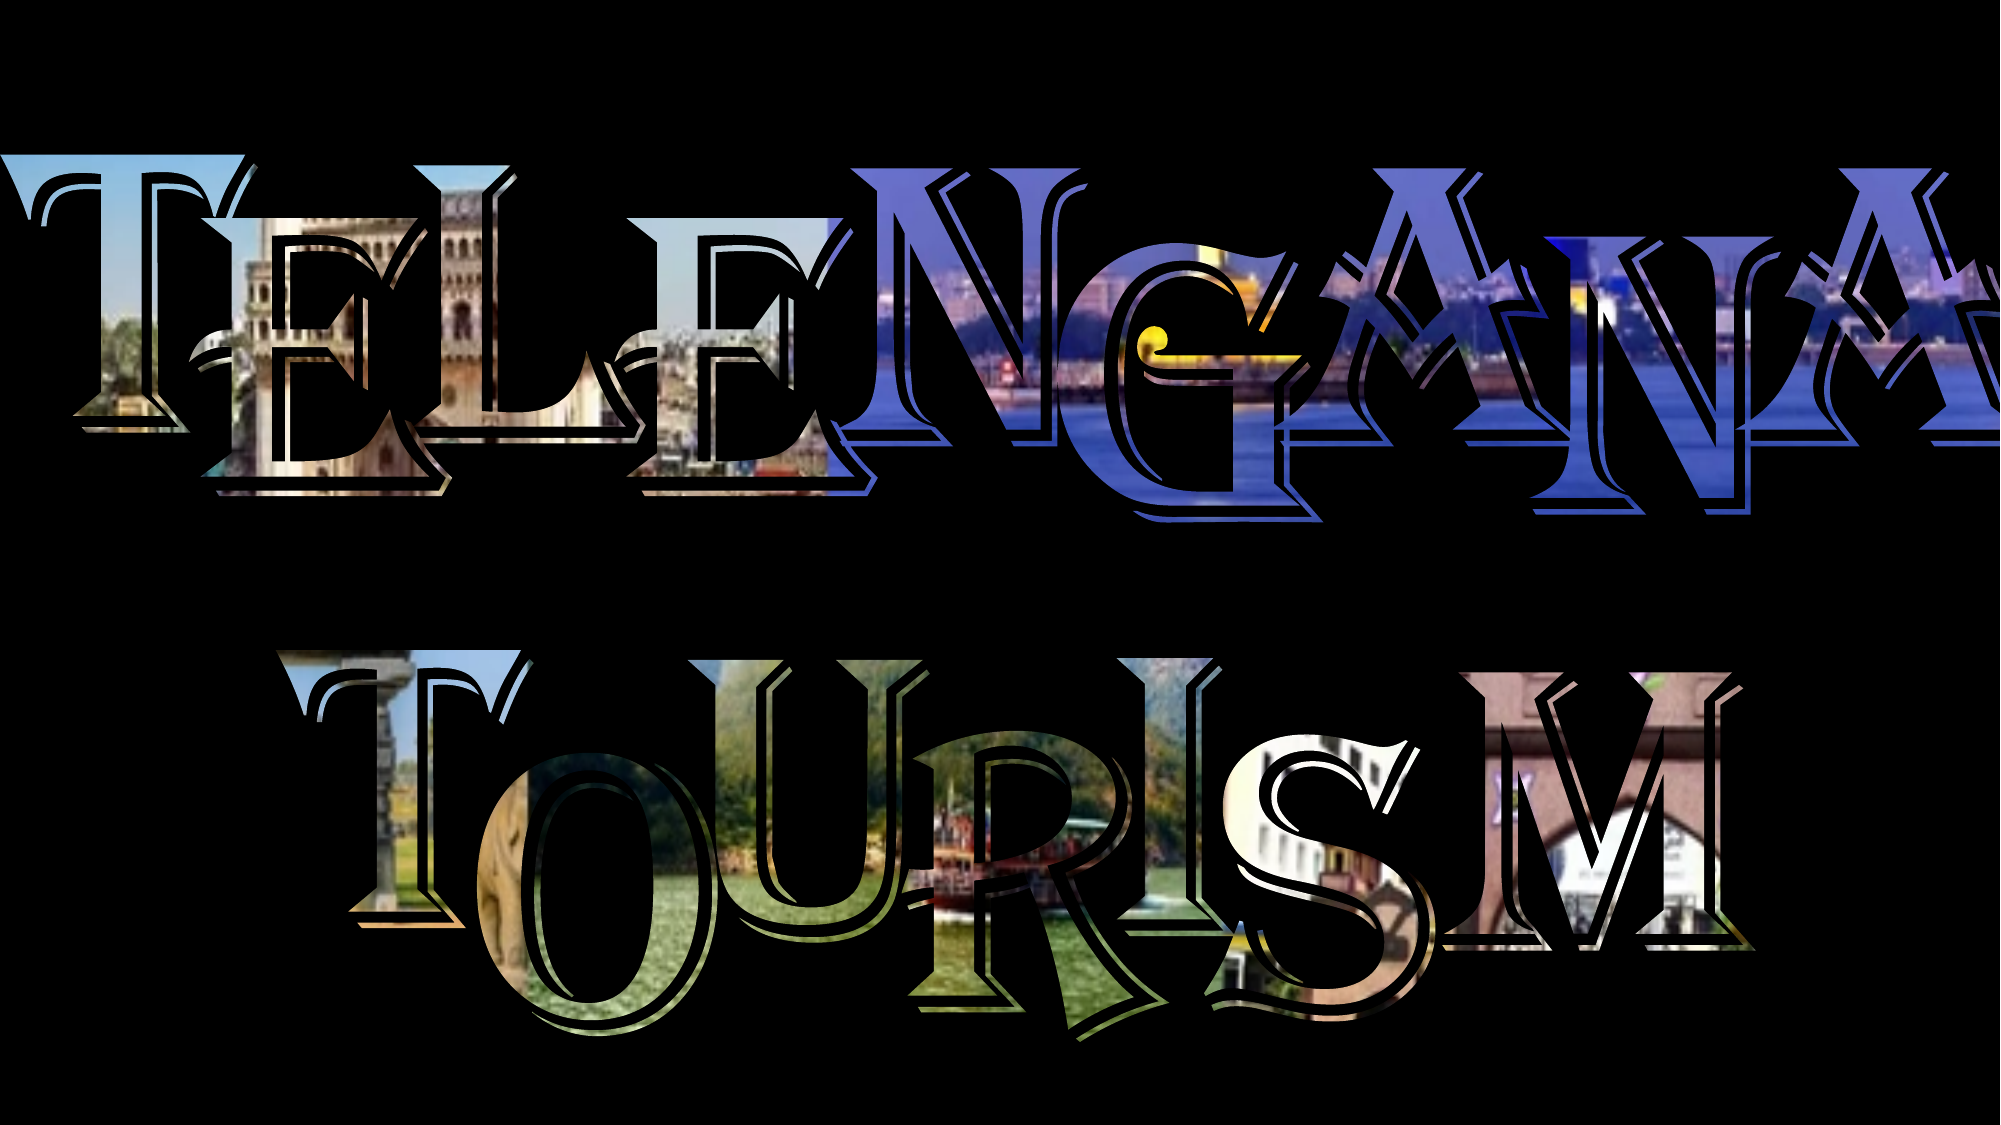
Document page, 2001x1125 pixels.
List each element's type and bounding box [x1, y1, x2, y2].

picture [0, 154, 2000, 1042]
